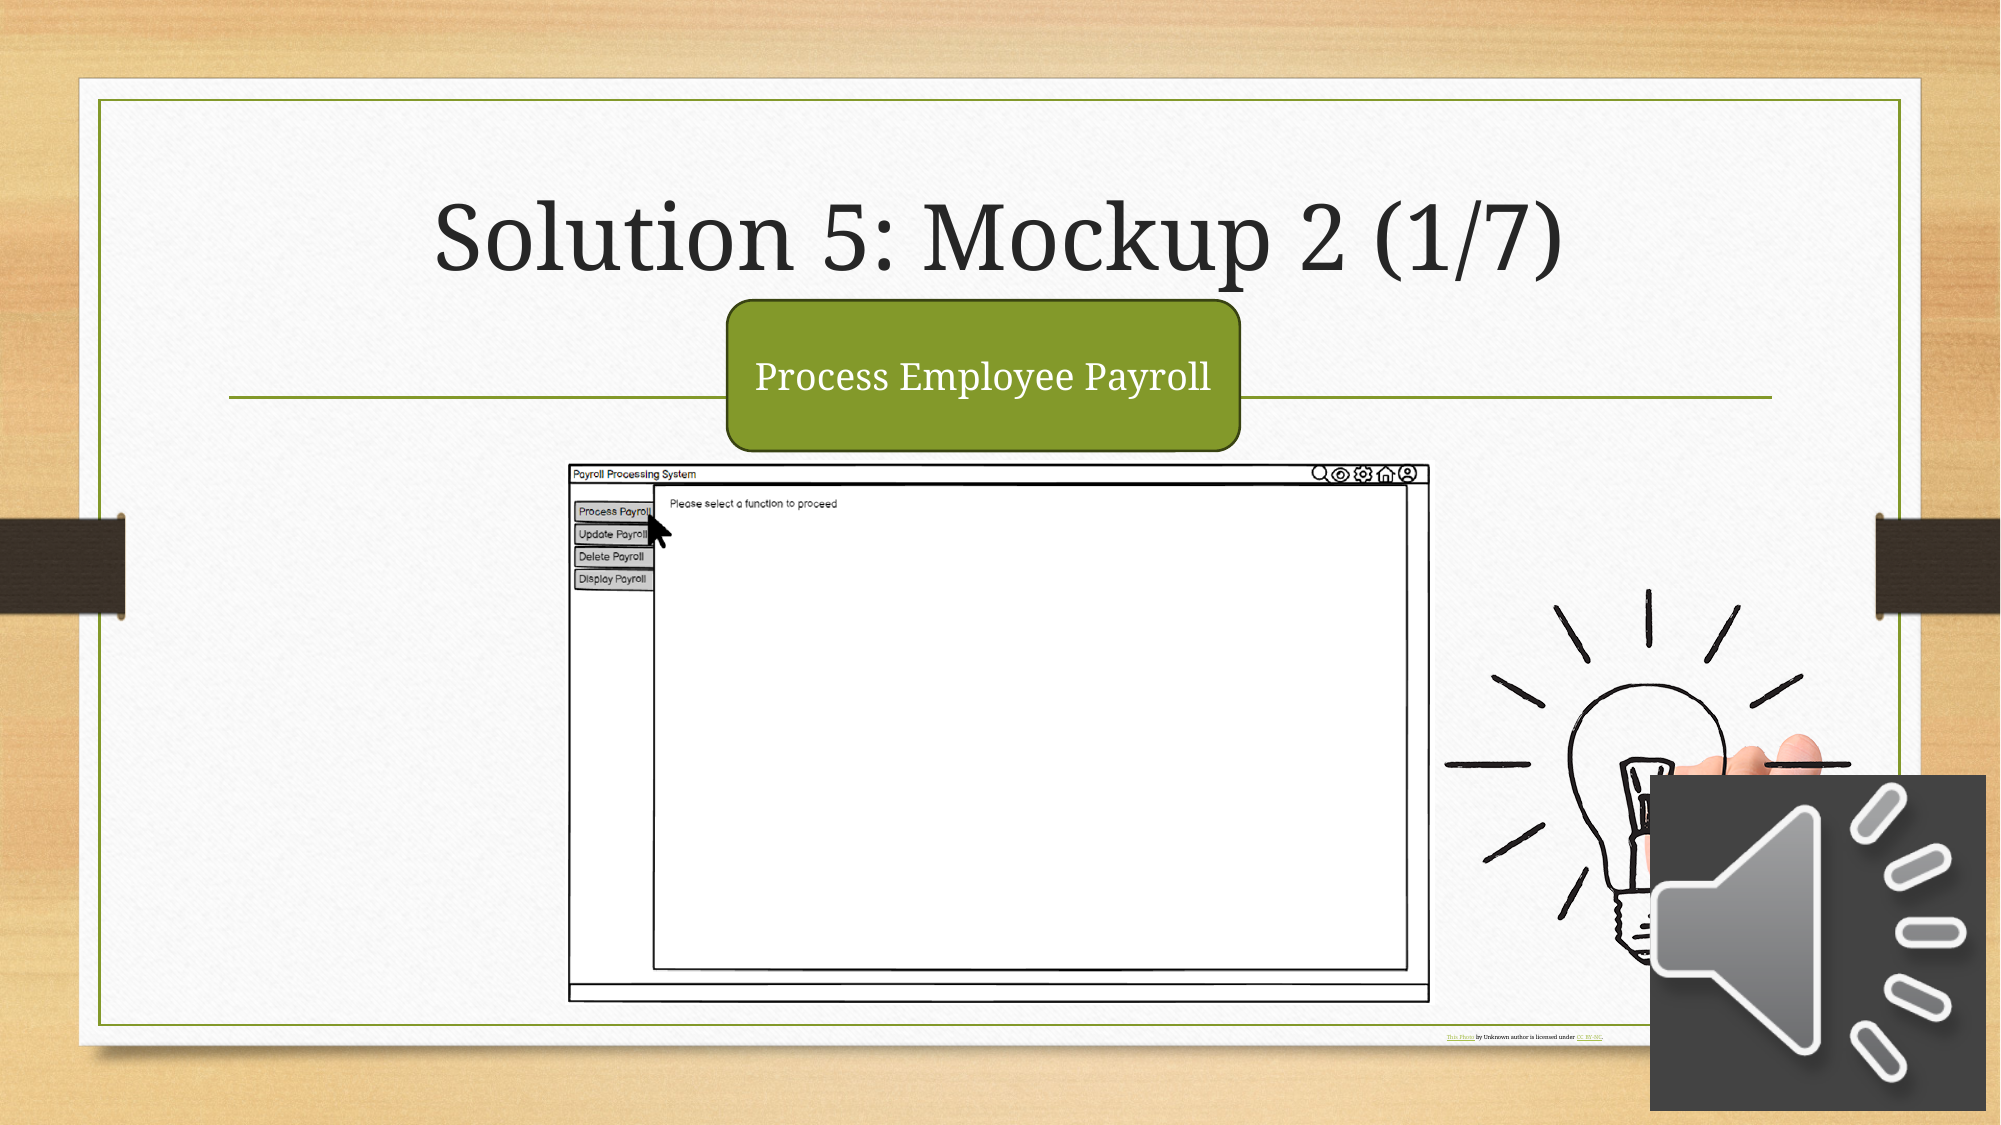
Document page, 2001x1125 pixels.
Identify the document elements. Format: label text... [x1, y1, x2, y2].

text_box Process Employee Payroll [725, 298, 1242, 453]
title Solution 5: Mockup 2 (1/7) [212, 126, 1788, 341]
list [565, 459, 1435, 1005]
picture [0, 0, 2001, 1125]
text_box This Photo by Unknown author is licensed under CC BY-NC. [1432, 1026, 1648, 1049]
